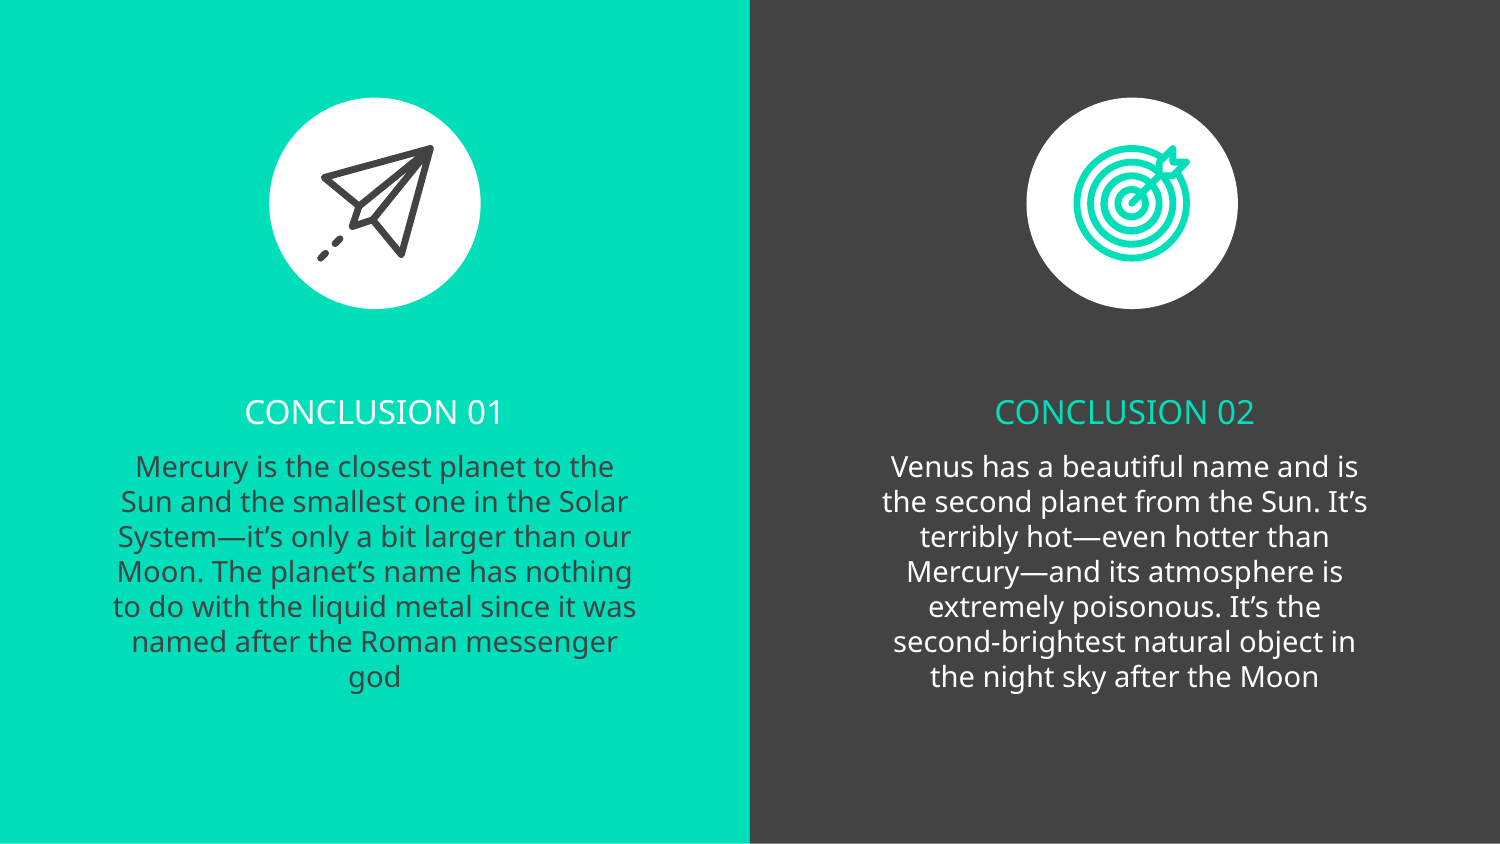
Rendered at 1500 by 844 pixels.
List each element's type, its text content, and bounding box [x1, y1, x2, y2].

subtitle CONCLUSION 01 [112, 325, 638, 447]
subtitle Venus has a beautiful name and is the second planet from the Sun. It’s terribly hot—even hotter than Mercury—and its atmosphere is extremely poisonous. It’s the second-brightest natural object in the night sky after the Moon [862, 447, 1388, 844]
subtitle CONCLUSION 02 [862, 325, 1388, 447]
text_box [1073, 145, 1190, 262]
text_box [315, 144, 434, 262]
text_box [1026, 97, 1238, 310]
text_box [269, 97, 481, 310]
subtitle Mercury is the closest planet to the Sun and the smallest one in the Solar System—it’s only a bit larger than our Moon. The planet’s name has nothing to do with the liquid metal since it was named after the Roman messenger god [95, 433, 655, 844]
